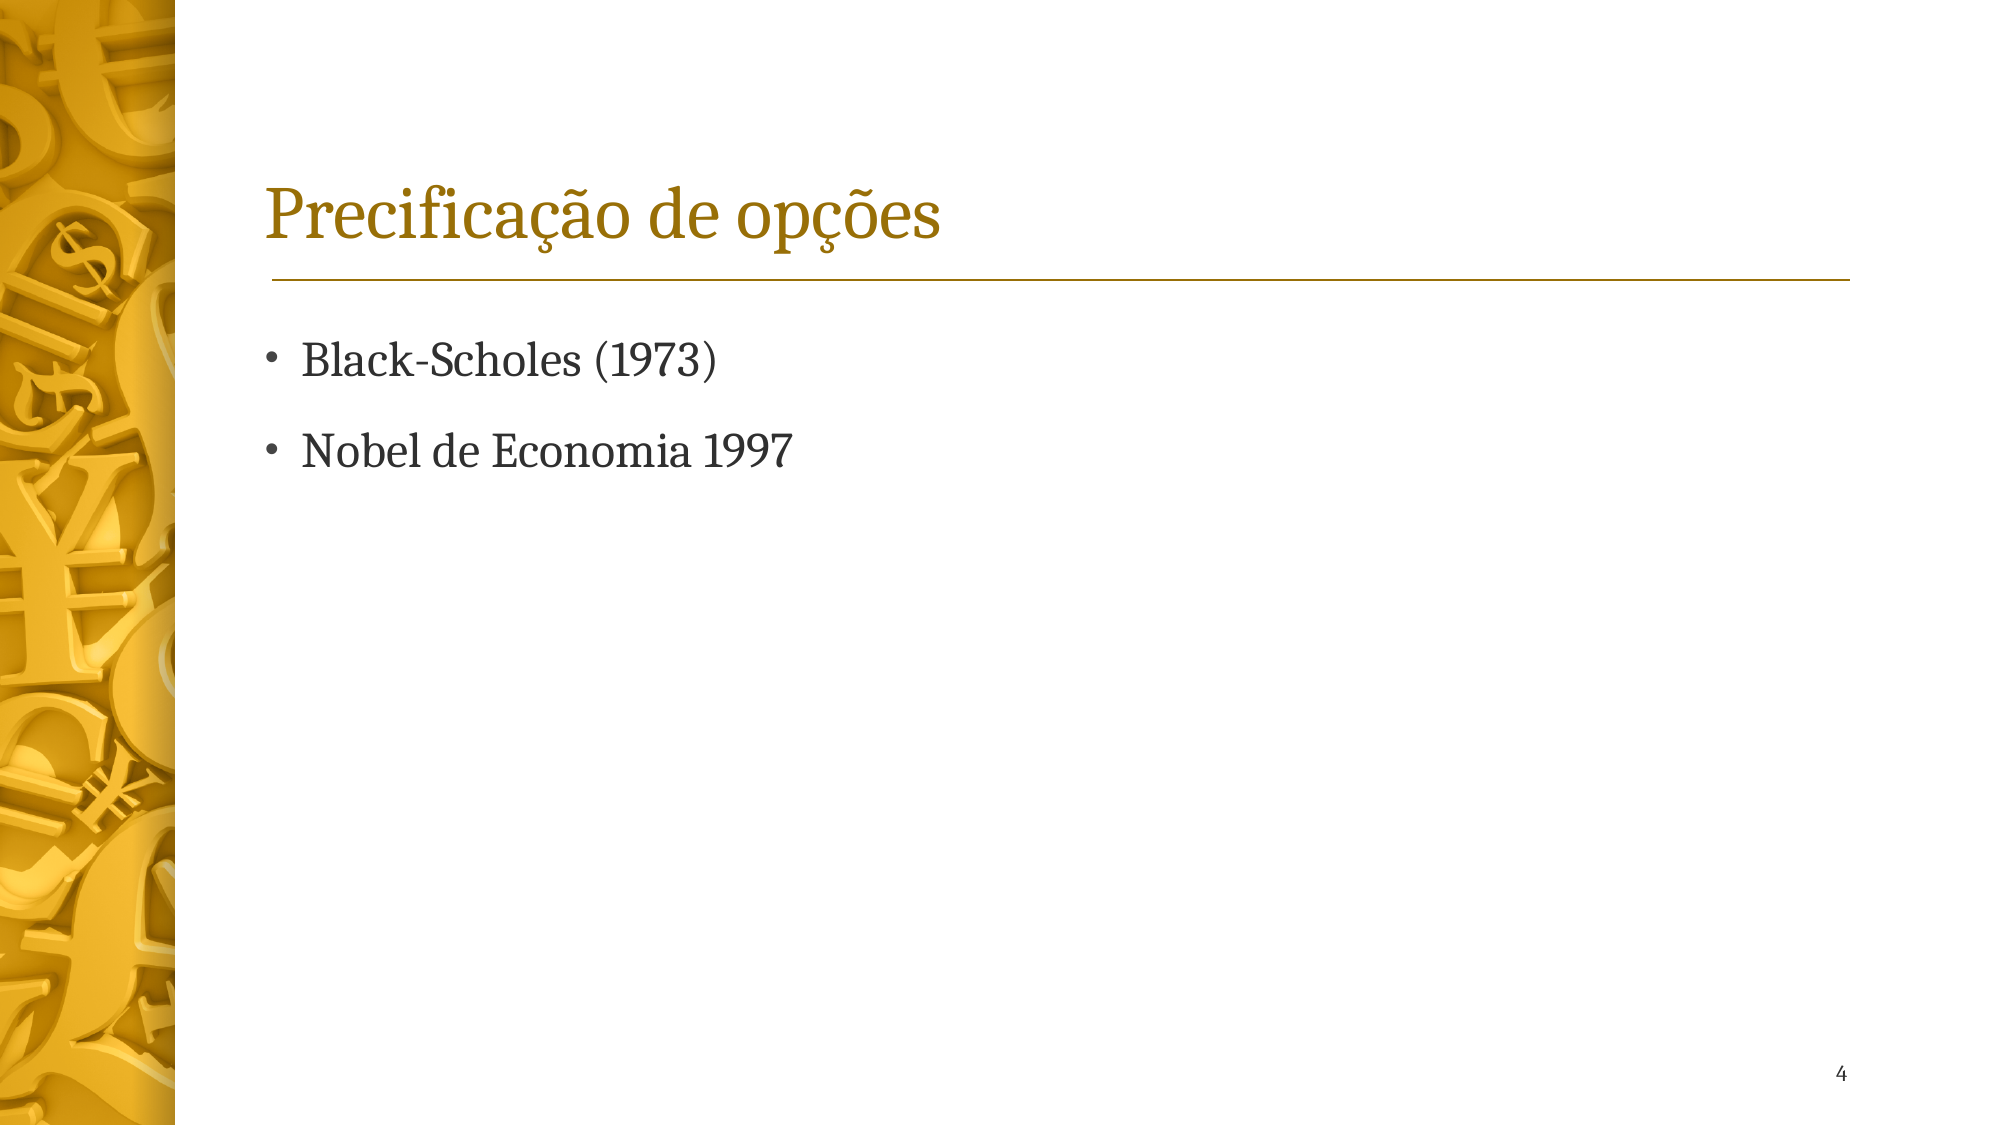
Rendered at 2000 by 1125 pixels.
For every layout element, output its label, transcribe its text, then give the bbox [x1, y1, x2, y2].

slide_number 4 [1687, 1050, 1863, 1096]
title Precificação de opções [249, 62, 1863, 263]
picture [0, 0, 175, 1125]
